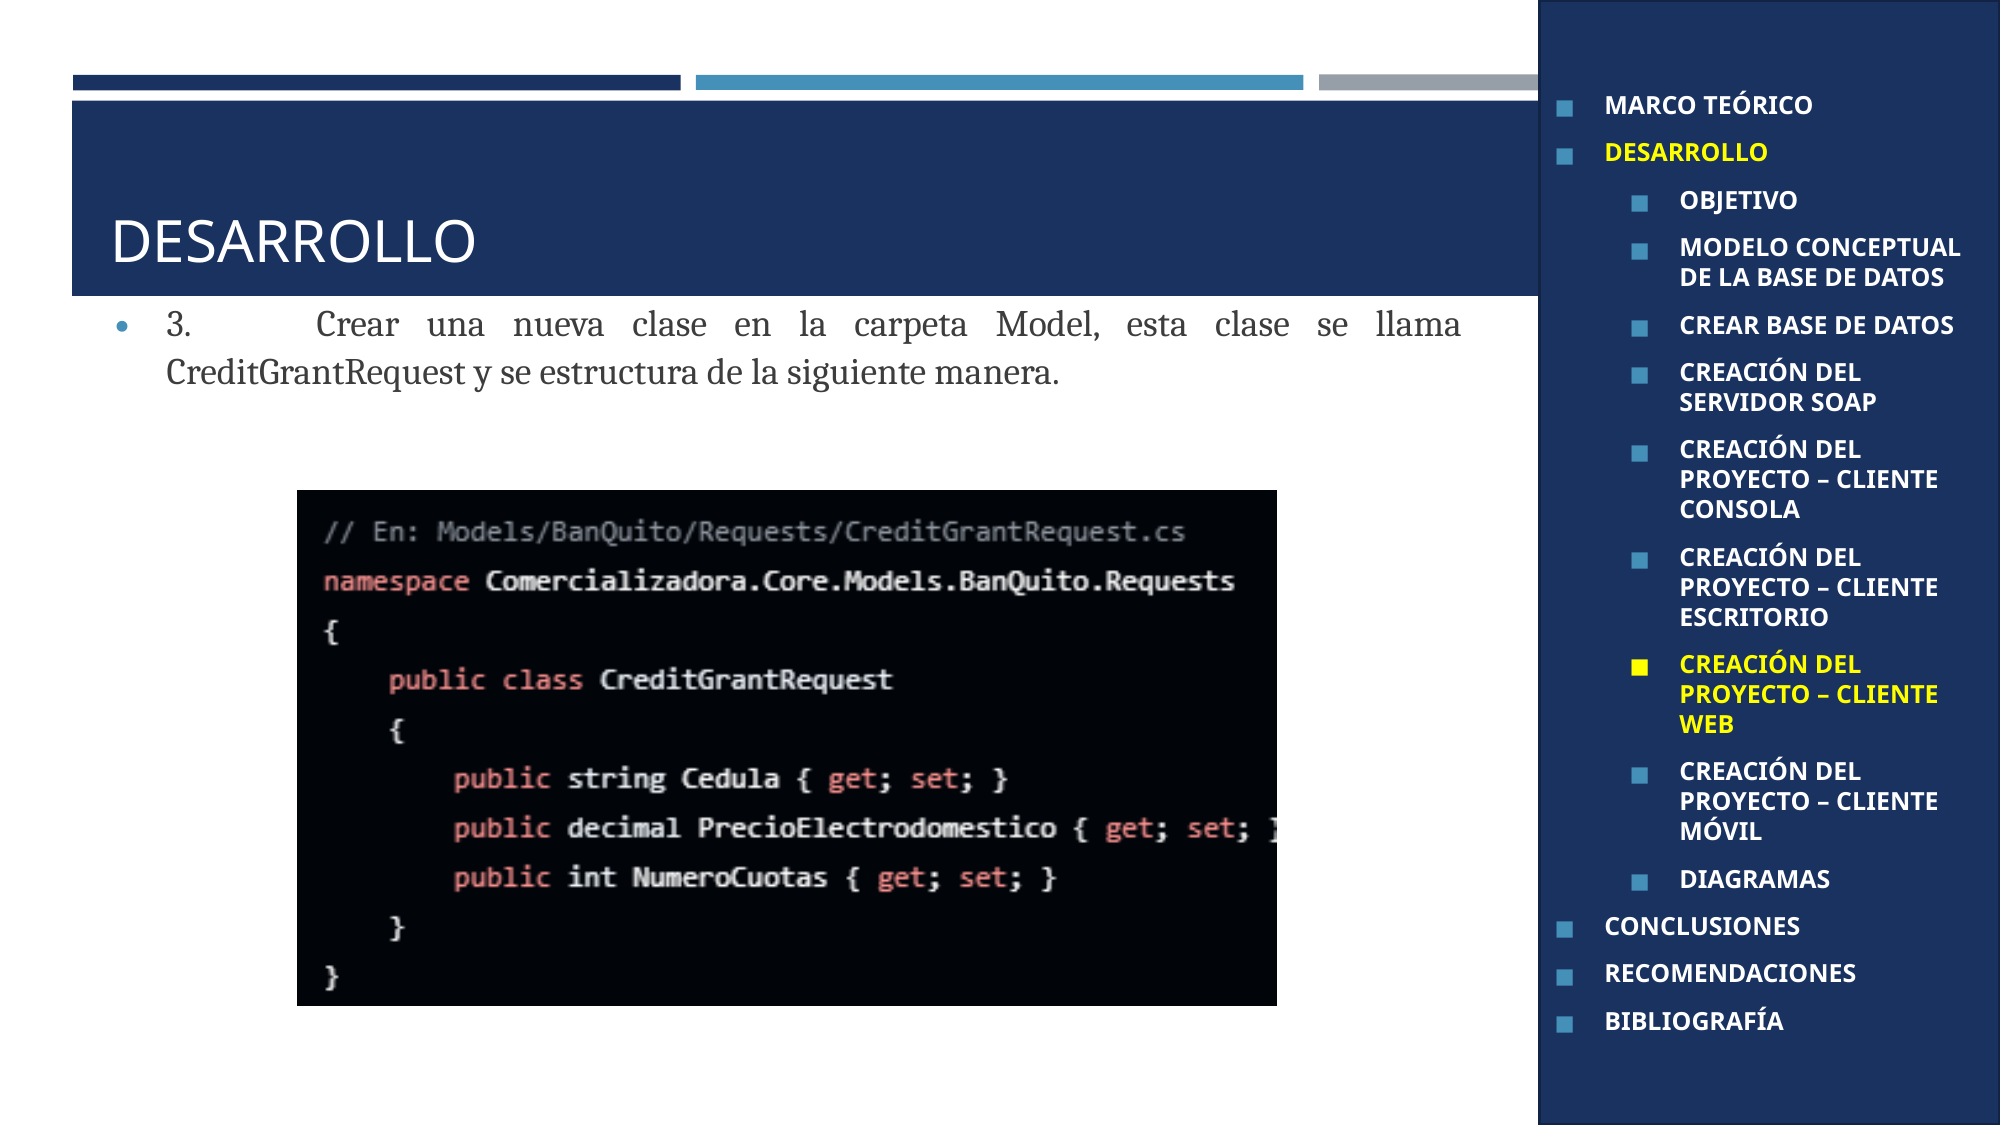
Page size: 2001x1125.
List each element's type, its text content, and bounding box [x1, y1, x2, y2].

picture [297, 490, 1277, 1006]
list 3. Crear una nueva clase en la carpeta Model, esta clase se llama CreditGrantRequest y se estructura de la siguiente manera. [95, 281, 1479, 408]
text_box MARCO TEÓRICO DESARROLLO OBJETIVO MODELO CONCEPTUAL DE LA BASE DE DATOS CREAR BASE DE DATOS CREACIÓN DEL SERVIDOR SOAP CREACIÓN DEL PROYECTO – CLIENTE CONSOLA CREACIÓN DEL PROYECTO – CLIENTE ESCRITORIO CREACIÓN DEL PROYECTO – CLIENTE WEB CREACIÓN DEL PROYECTO – CLIENTE MÓVIL DIAGRAMAS CONCLUSIONES RECOMENDACIONES BIBLIOGRAFÍA [1539, 0, 2000, 1125]
title DESARROLLO [95, 115, 1539, 282]
